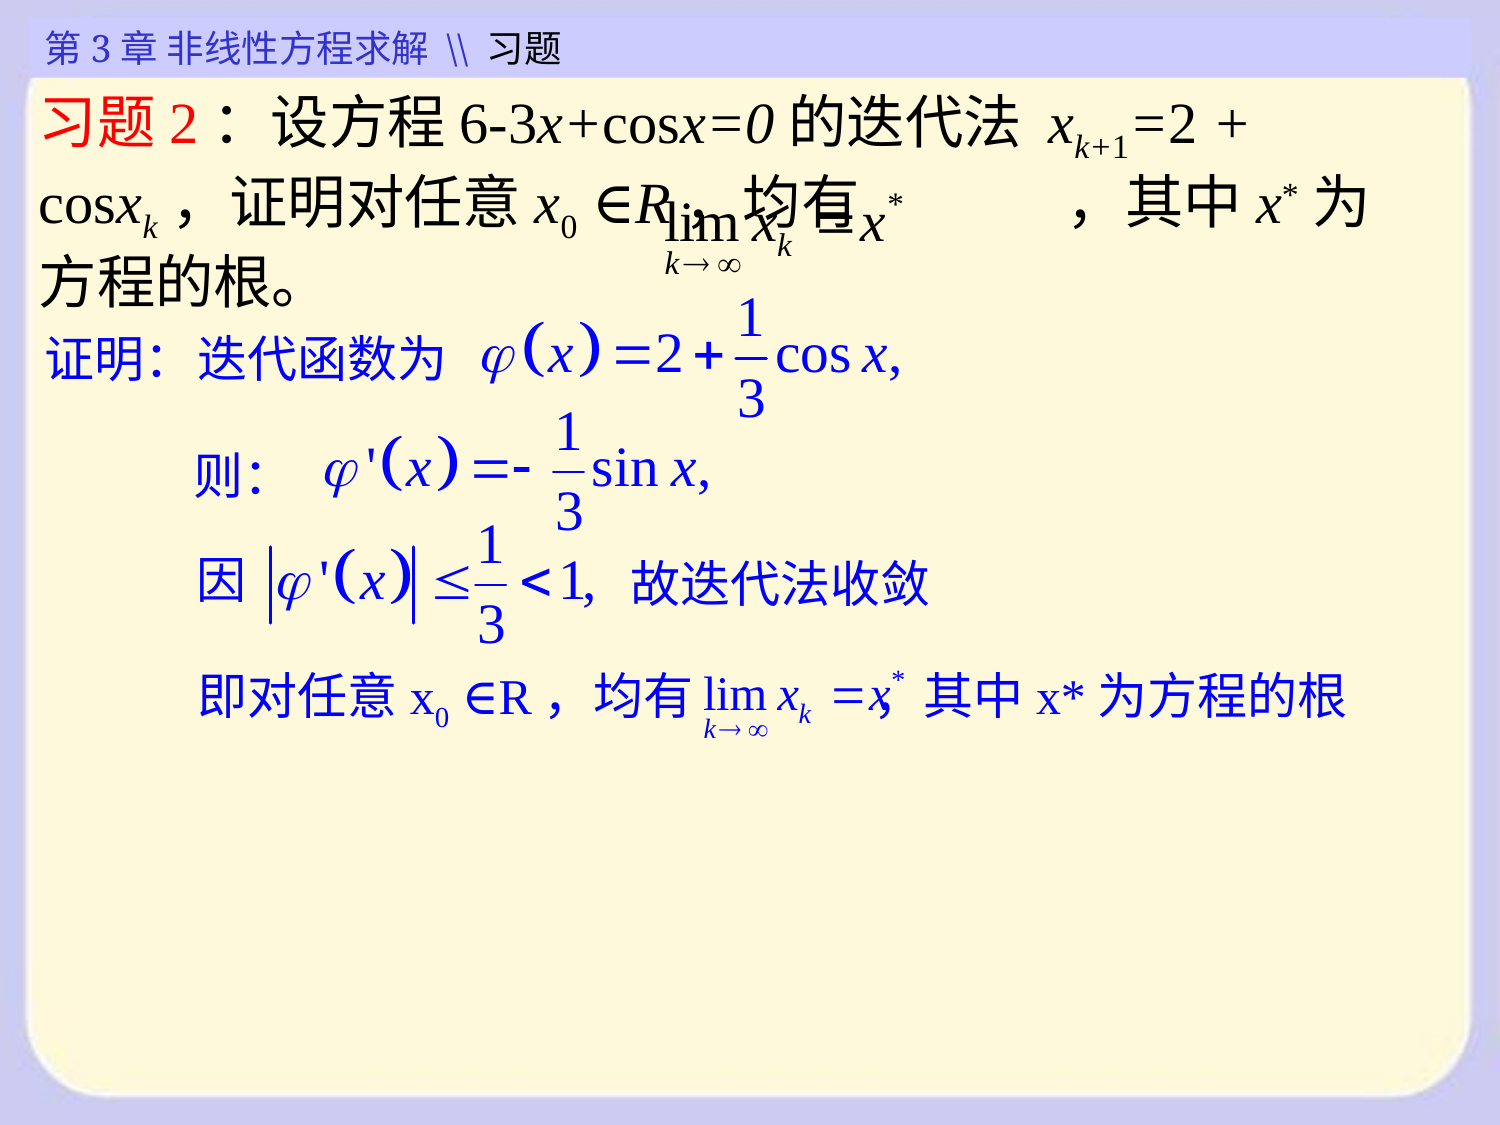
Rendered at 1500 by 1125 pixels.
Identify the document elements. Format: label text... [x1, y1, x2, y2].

text_box 即对任意x0 ∈R，均有 ，其中x*为方程的根 [183, 657, 694, 741]
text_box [259, 508, 605, 657]
picture [0, 0, 1500, 1125]
text_box 证明： [29, 320, 183, 395]
text_box 第3章 非线性方程求解 \\ 习题 [29, 17, 1471, 78]
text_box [655, 179, 914, 281]
text_box 故迭代法收敛 [615, 544, 987, 620]
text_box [473, 281, 914, 430]
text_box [695, 658, 914, 752]
text_box 即对任意x0 ∈R，均有 ，其中x*为方程的根 [915, 657, 1442, 741]
text_box 则： [179, 437, 310, 512]
text_box 迭代函数为 [183, 320, 468, 395]
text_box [315, 395, 723, 544]
text_box 因 [181, 541, 254, 617]
